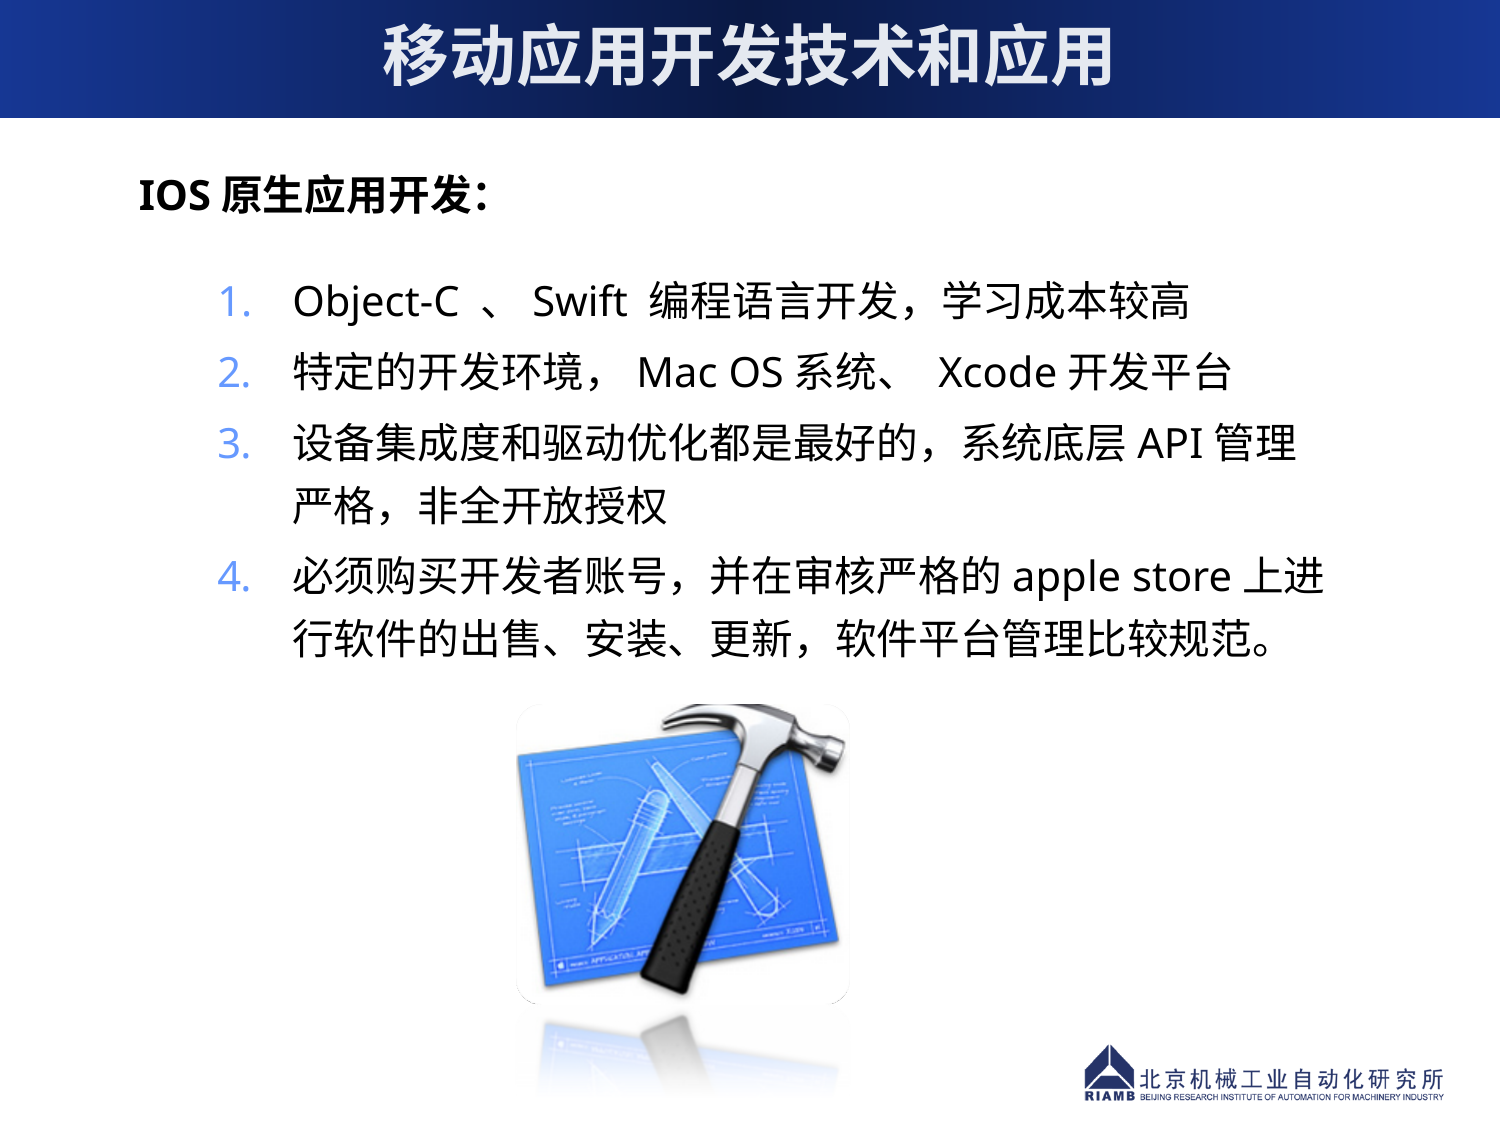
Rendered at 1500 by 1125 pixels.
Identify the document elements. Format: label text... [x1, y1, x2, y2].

picture [513, 703, 854, 1125]
text_box IOS原生应用开发： [123, 149, 1376, 232]
text_box Object-C 、Swift 编程语言开发，学习成本较高 特定的开发环境，Mac OS系统、 Xcode开发平台 设备集成度和驱动优化都是最好的，系统底层API管理严格，非全开放授权 必须购买开发者账号，并在审核严格的apple store上进行软件的出售、安装、更新，软件平台管理比较规范。 [202, 255, 1341, 575]
picture [1081, 1042, 1447, 1106]
text_box 移动应用开发技术和应用 [0, 5, 1500, 101]
